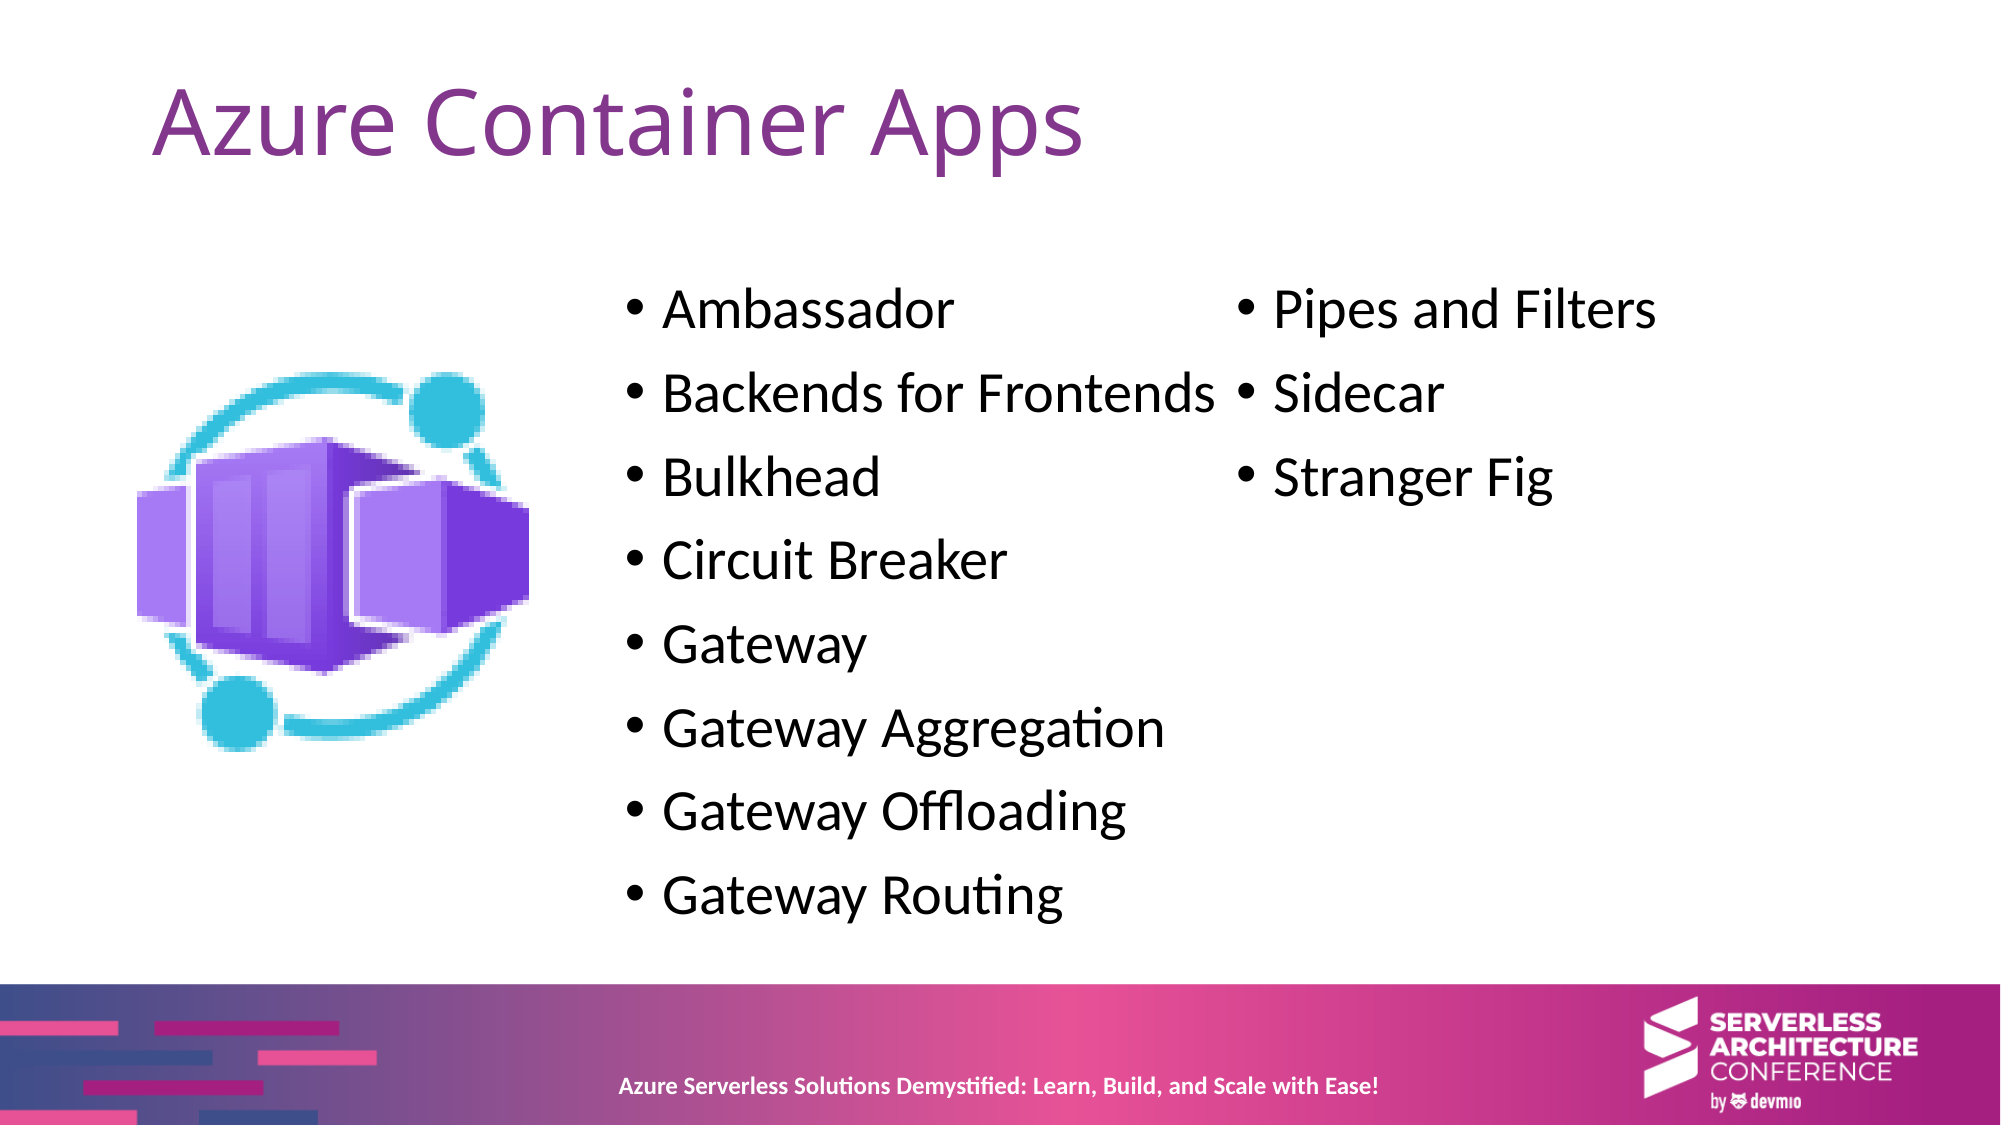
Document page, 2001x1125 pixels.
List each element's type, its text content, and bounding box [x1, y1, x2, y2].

picture [0, 0, 2001, 1125]
title Azure Container Apps [137, 17, 1863, 235]
list Ambassador Backends for Frontends Bulkhead Circuit Breaker Gateway Gateway Aggregation Gateway Offloading Gateway Routing Pipes and Filters Sidecar Stranger Fig [609, 270, 1863, 955]
